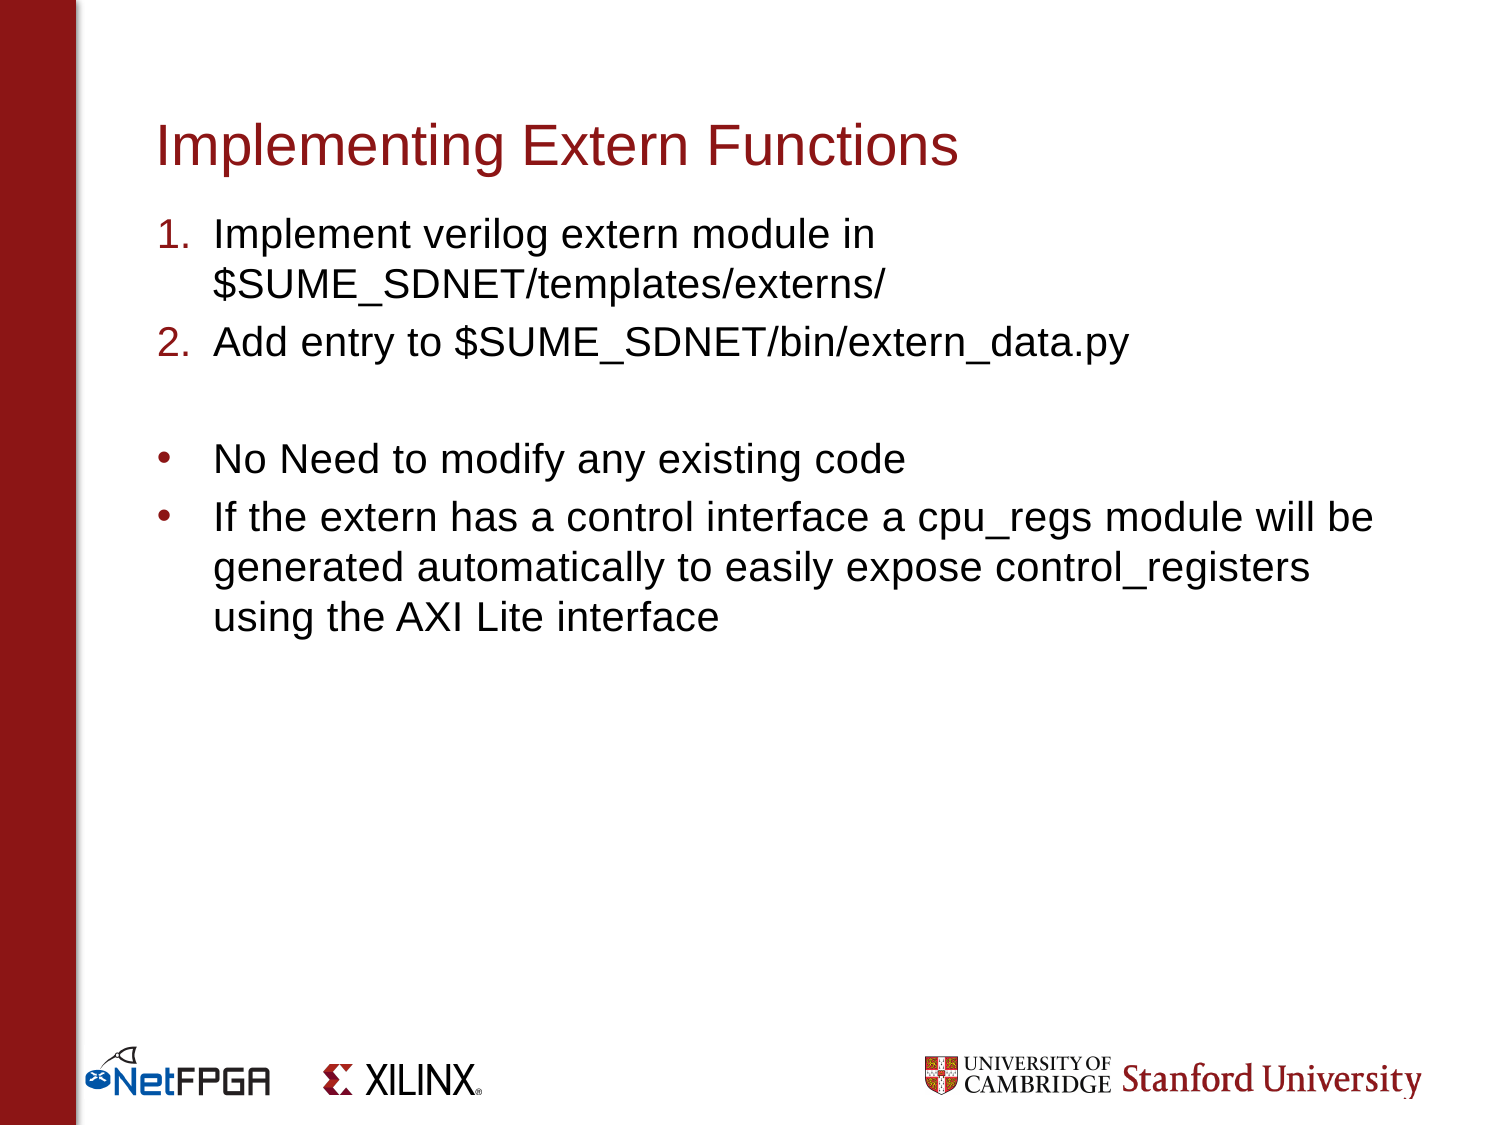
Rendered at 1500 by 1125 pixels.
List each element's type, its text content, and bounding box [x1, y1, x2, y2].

title Implementing Extern Functions [155, 78, 1420, 186]
picture [84, 1045, 273, 1099]
list Implement verilog extern module in $SUME_SDNET/templates/externs/ Add entry to $SUME_SDNET/bin/extern_data.py No Need to modify any existing code If the extern has a control interface a cpu_regs module will be generated automatically to easily expose control_registers using the AXI Lite interface [156, 198, 1421, 1021]
picture [323, 1064, 482, 1095]
picture [925, 1056, 1111, 1095]
